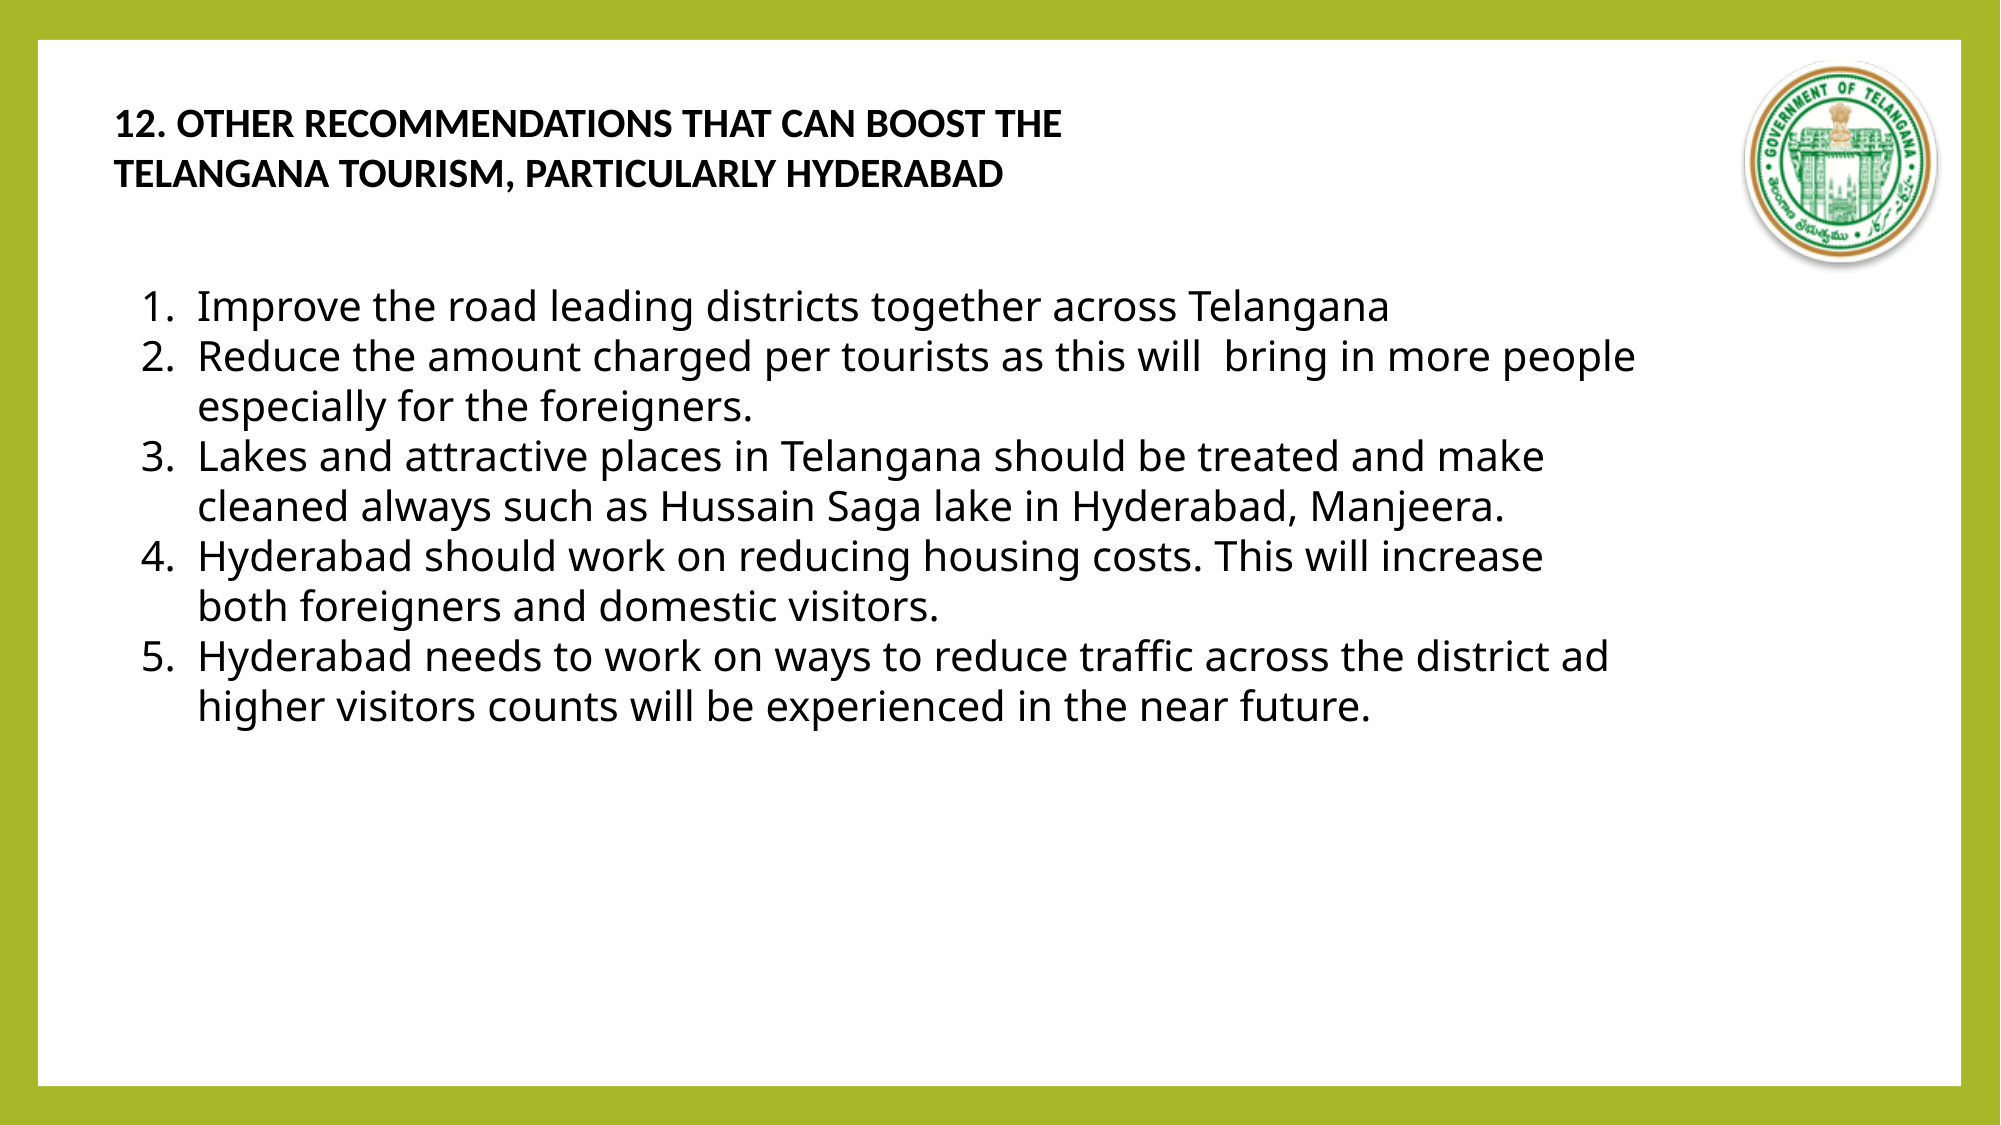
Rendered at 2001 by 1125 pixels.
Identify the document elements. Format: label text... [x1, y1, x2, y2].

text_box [1740, 60, 1943, 273]
text_box Improve the road leading districts together across Telangana Reduce the amount charged per tourists as this will bring in more people especially for the foreigners. Lakes and attractive places in Telangana should be treated and make cleaned always such as Hussain Saga lake in Hyderabad, Manjeera. Hyderabad should work on reducing housing costs. This will increase both foreigners and domestic visitors. Hyderabad needs to work on ways to reduce traffic across the district ad higher visitors counts will be experienced in the near future. [126, 272, 1659, 738]
text_box 12. OTHER RECOMMENDATIONS THAT CAN BOOST THE TELANGANA TOURISM, PARTICULARLY HYDERABAD [98, 88, 1124, 204]
